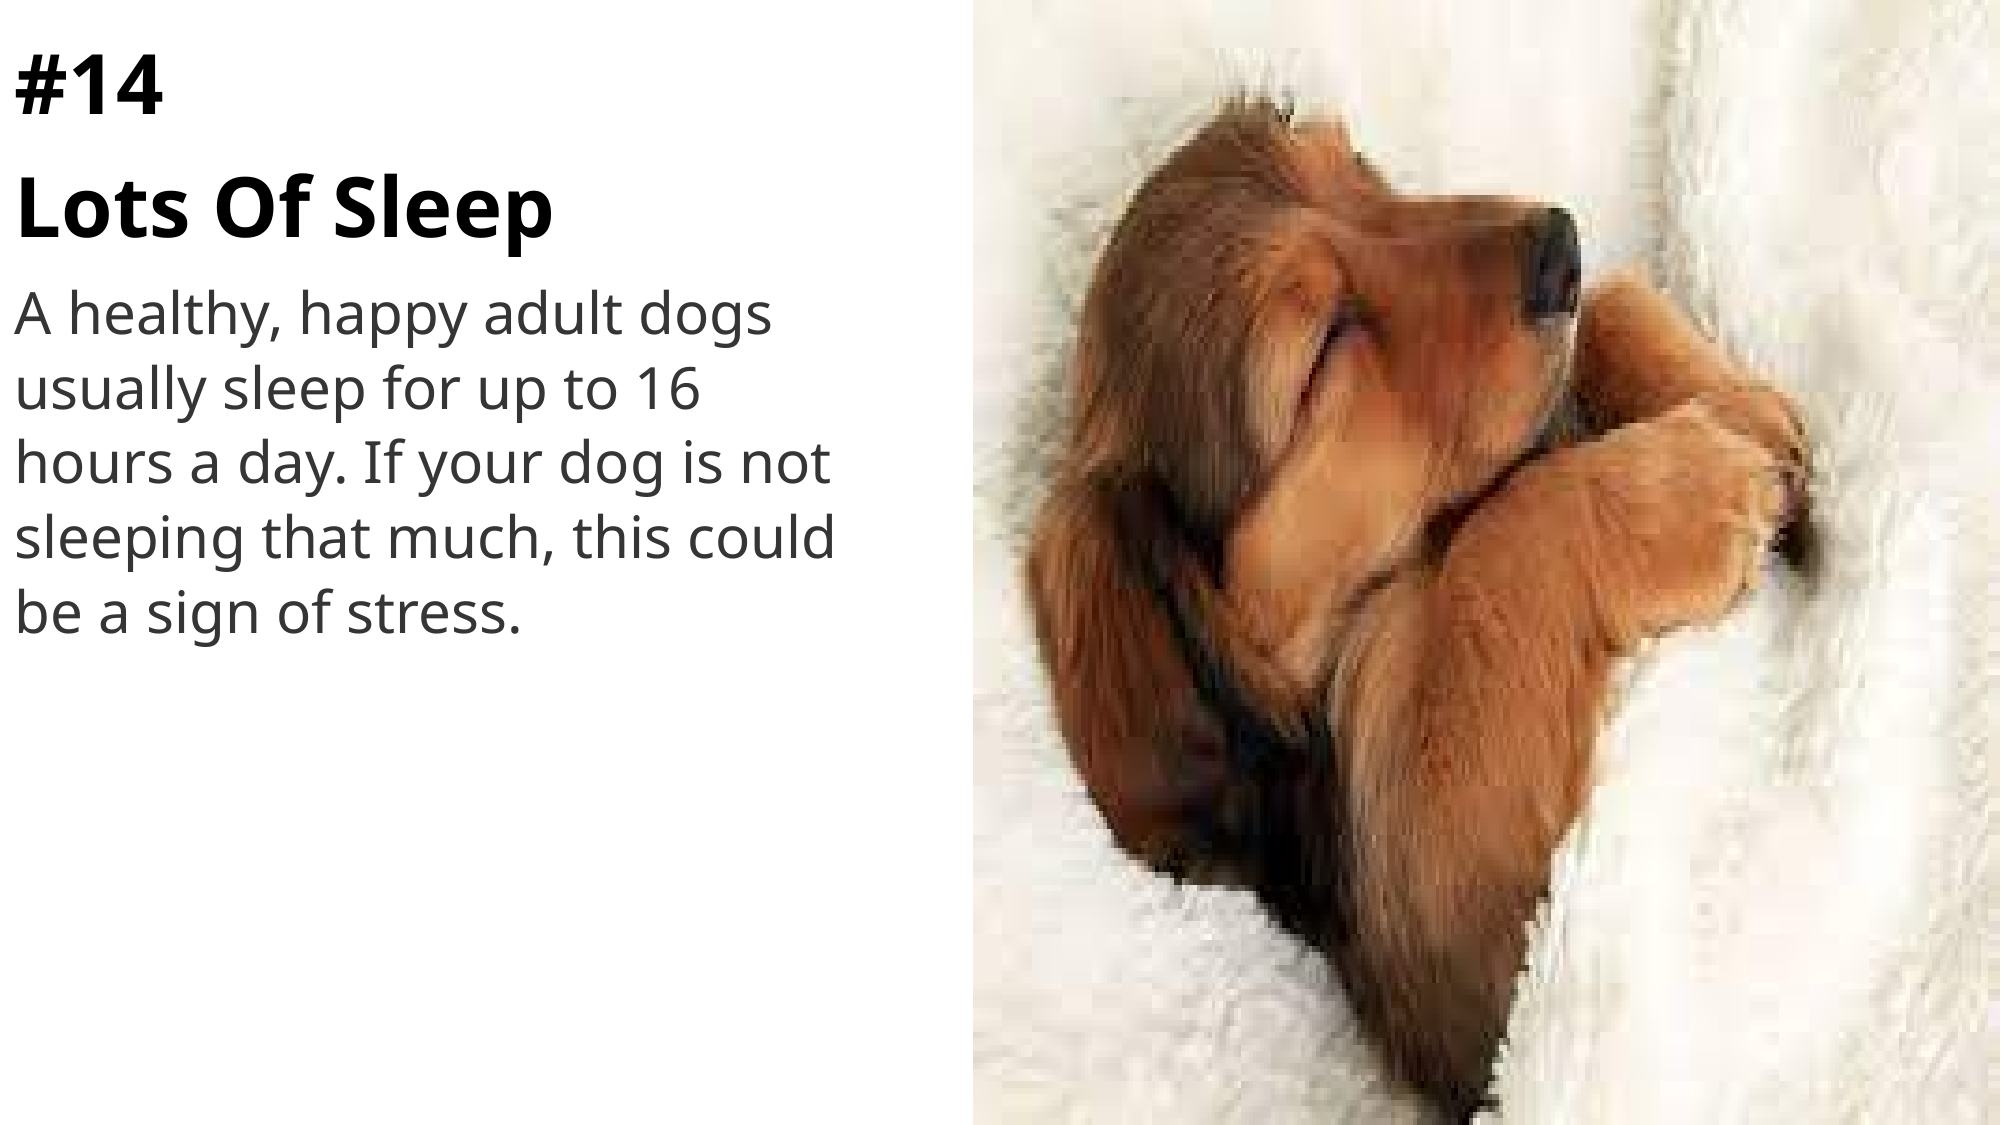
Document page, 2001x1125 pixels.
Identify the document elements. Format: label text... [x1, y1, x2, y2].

text_box #14 Lots Of Sleep A healthy, happy adult dogs usually sleep for up to 16 hours a day. If your dog is not sleeping that much, this could be a sign of stress. [0, 16, 855, 653]
picture [973, 0, 2000, 1125]
